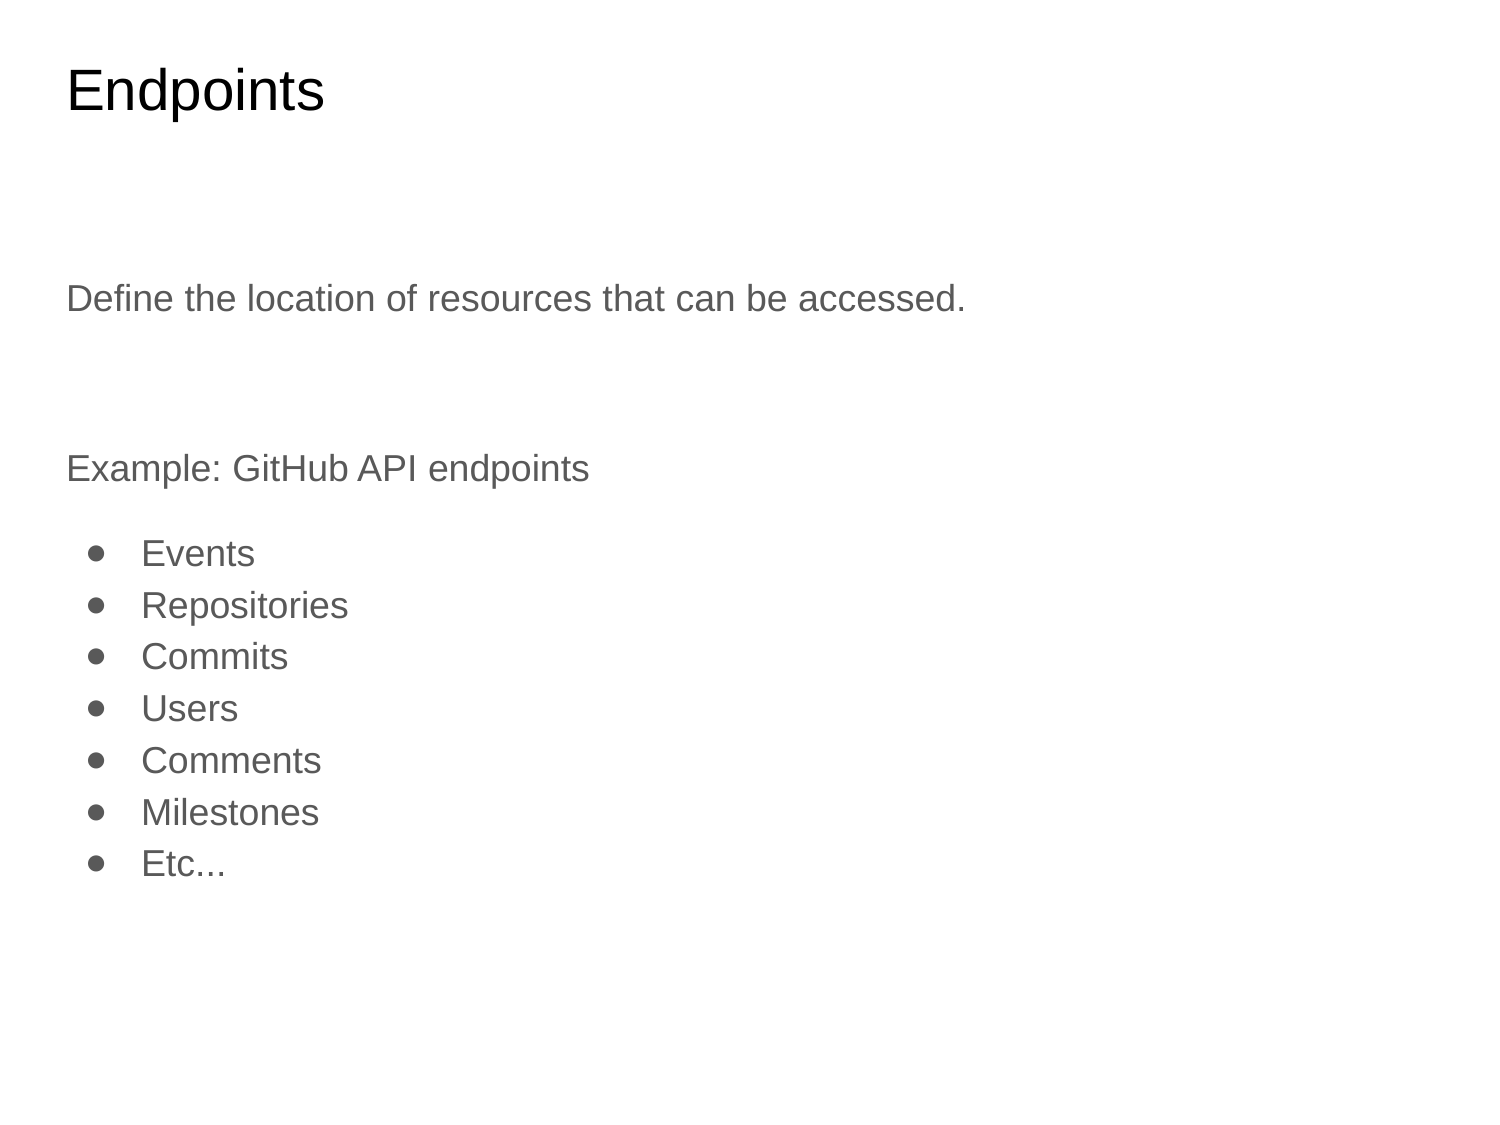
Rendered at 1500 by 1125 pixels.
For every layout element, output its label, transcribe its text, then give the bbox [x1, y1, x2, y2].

title Endpoints [51, 36, 1449, 162]
list Define the location of resources that can be accessed. Example: GitHub API endpoints Events Repositories Commits Users Comments Milestones Etc... [51, 252, 1449, 1000]
